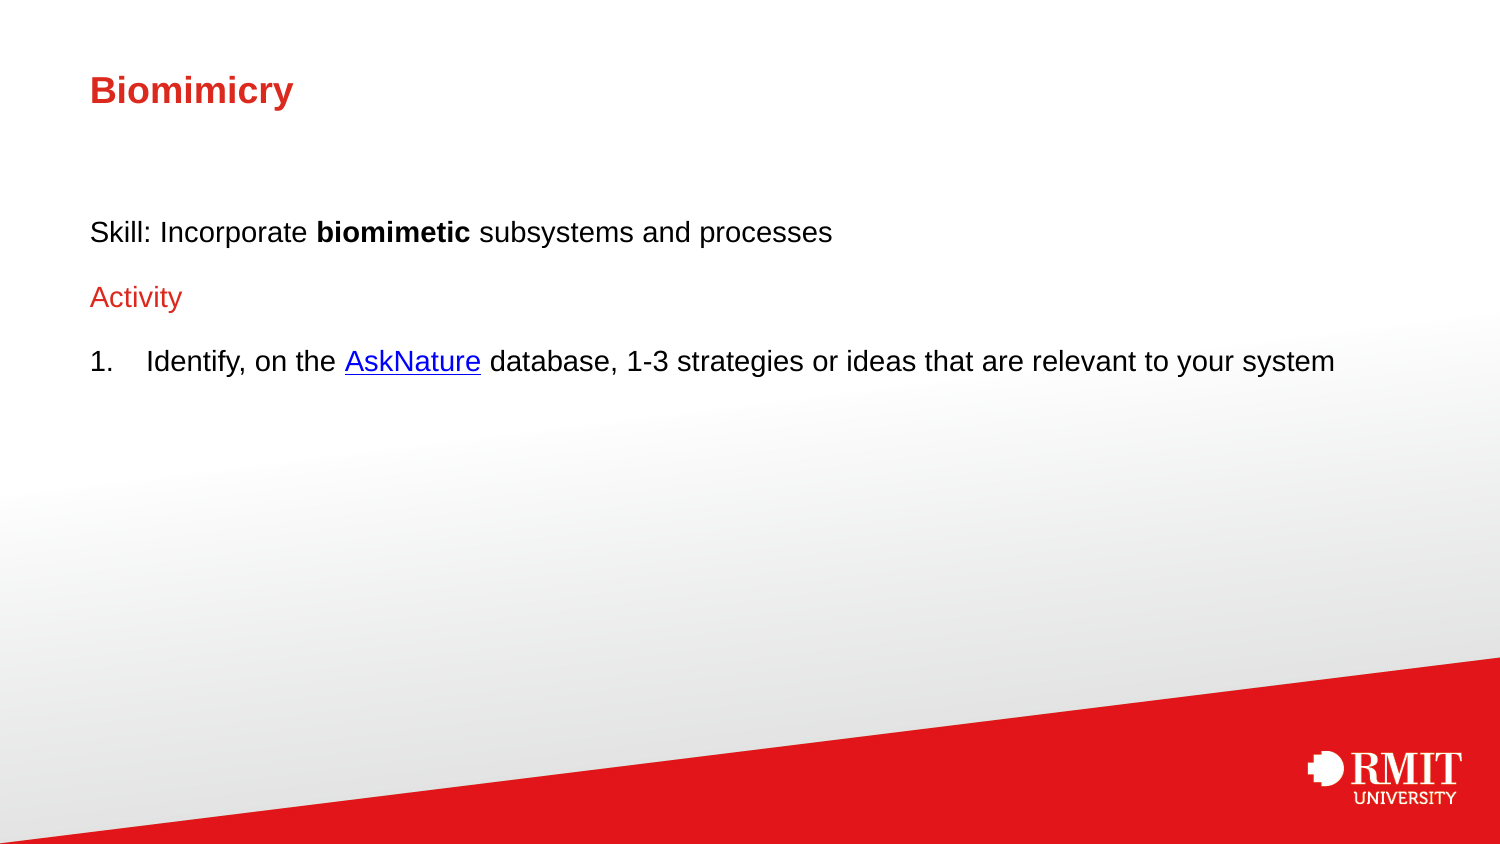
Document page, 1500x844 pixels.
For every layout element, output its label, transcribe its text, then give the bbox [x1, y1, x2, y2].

picture [0, 0, 1500, 844]
list Skill: Incorporate biomimetic subsystems and processes Activity Identify, on the AskNature database, 1-3 strategies or ideas that are relevant to your system [75, 201, 1425, 693]
title Biomimicry [75, 54, 1425, 175]
